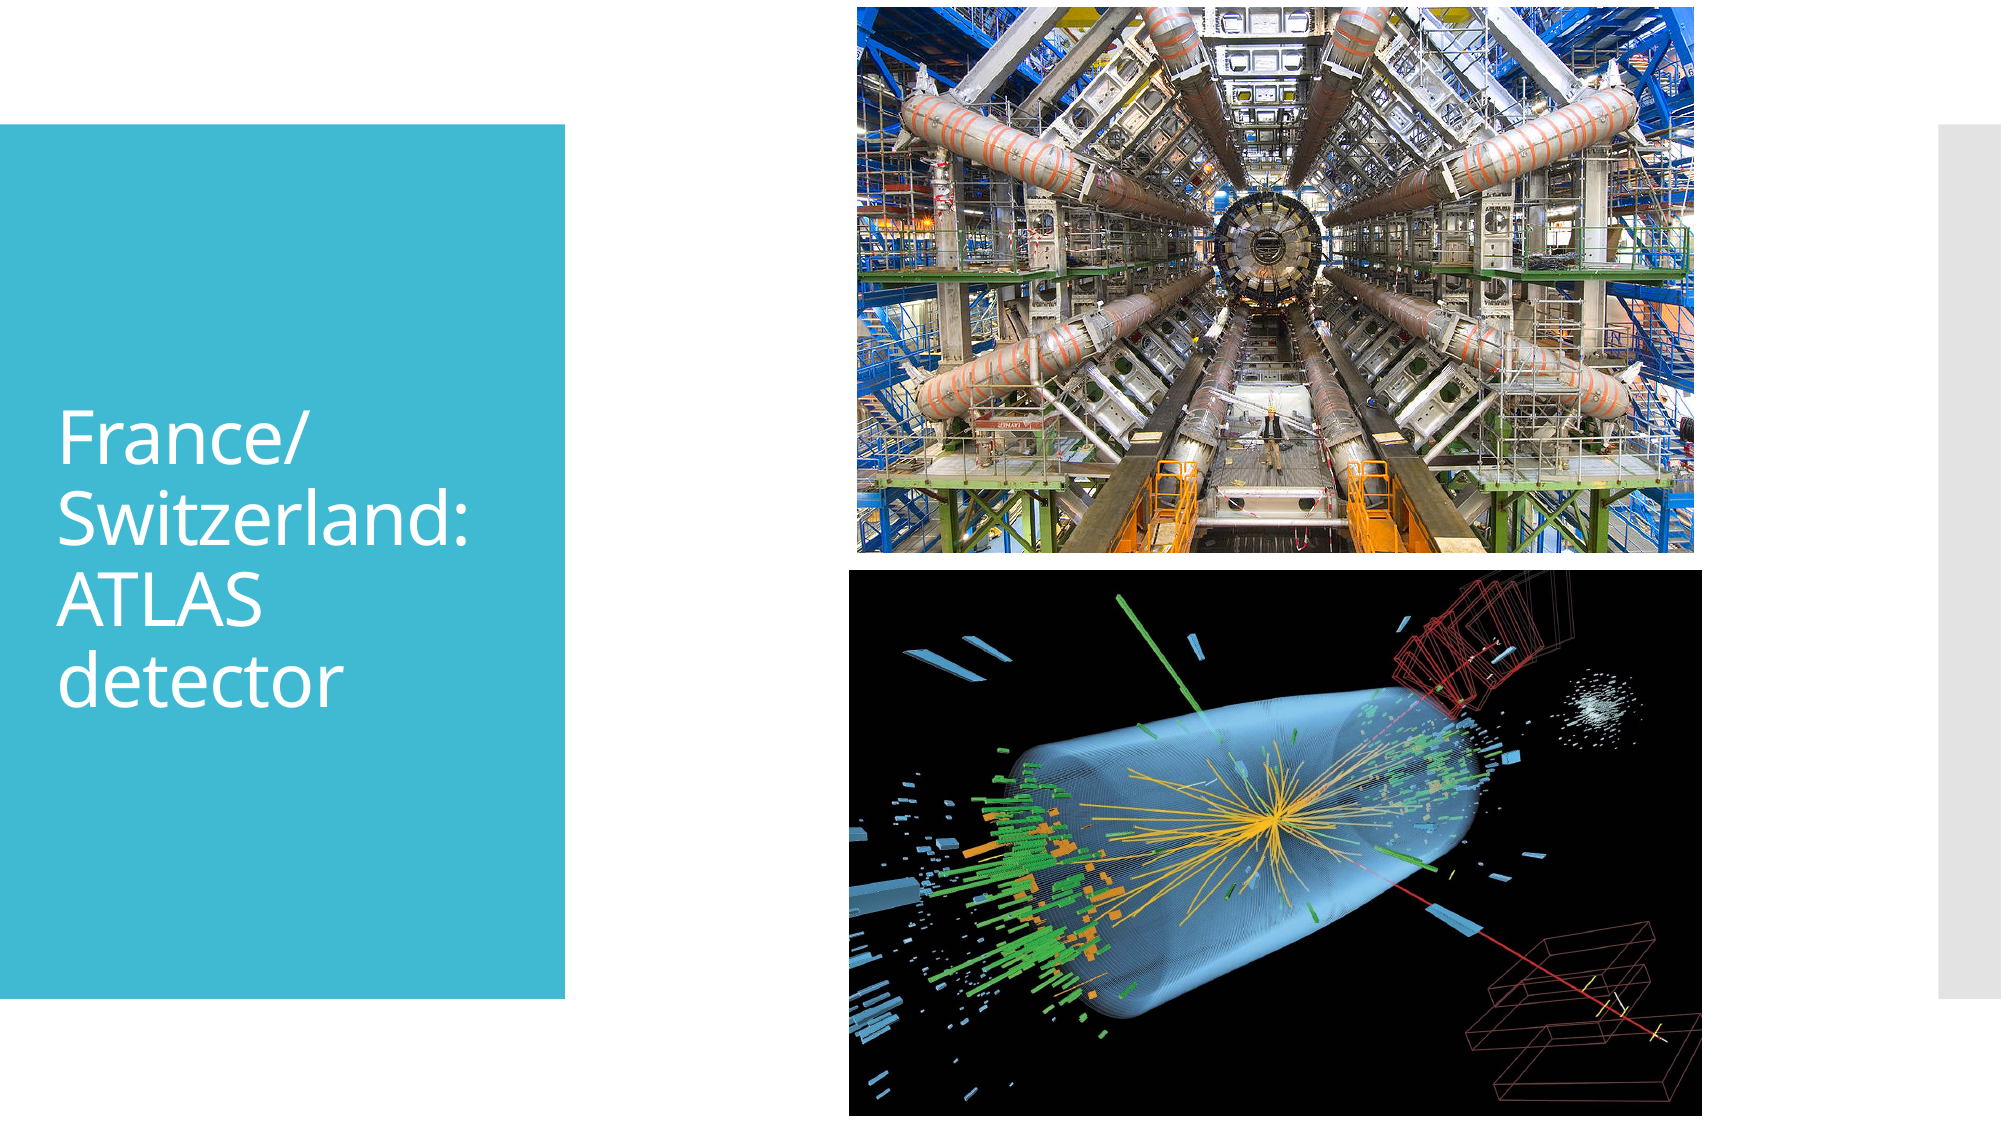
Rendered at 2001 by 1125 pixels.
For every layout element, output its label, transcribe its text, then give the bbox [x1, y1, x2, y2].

title France/ Switzerland: ATLAS detector [41, 184, 525, 940]
picture [856, 7, 1695, 553]
picture [849, 570, 1702, 1116]
